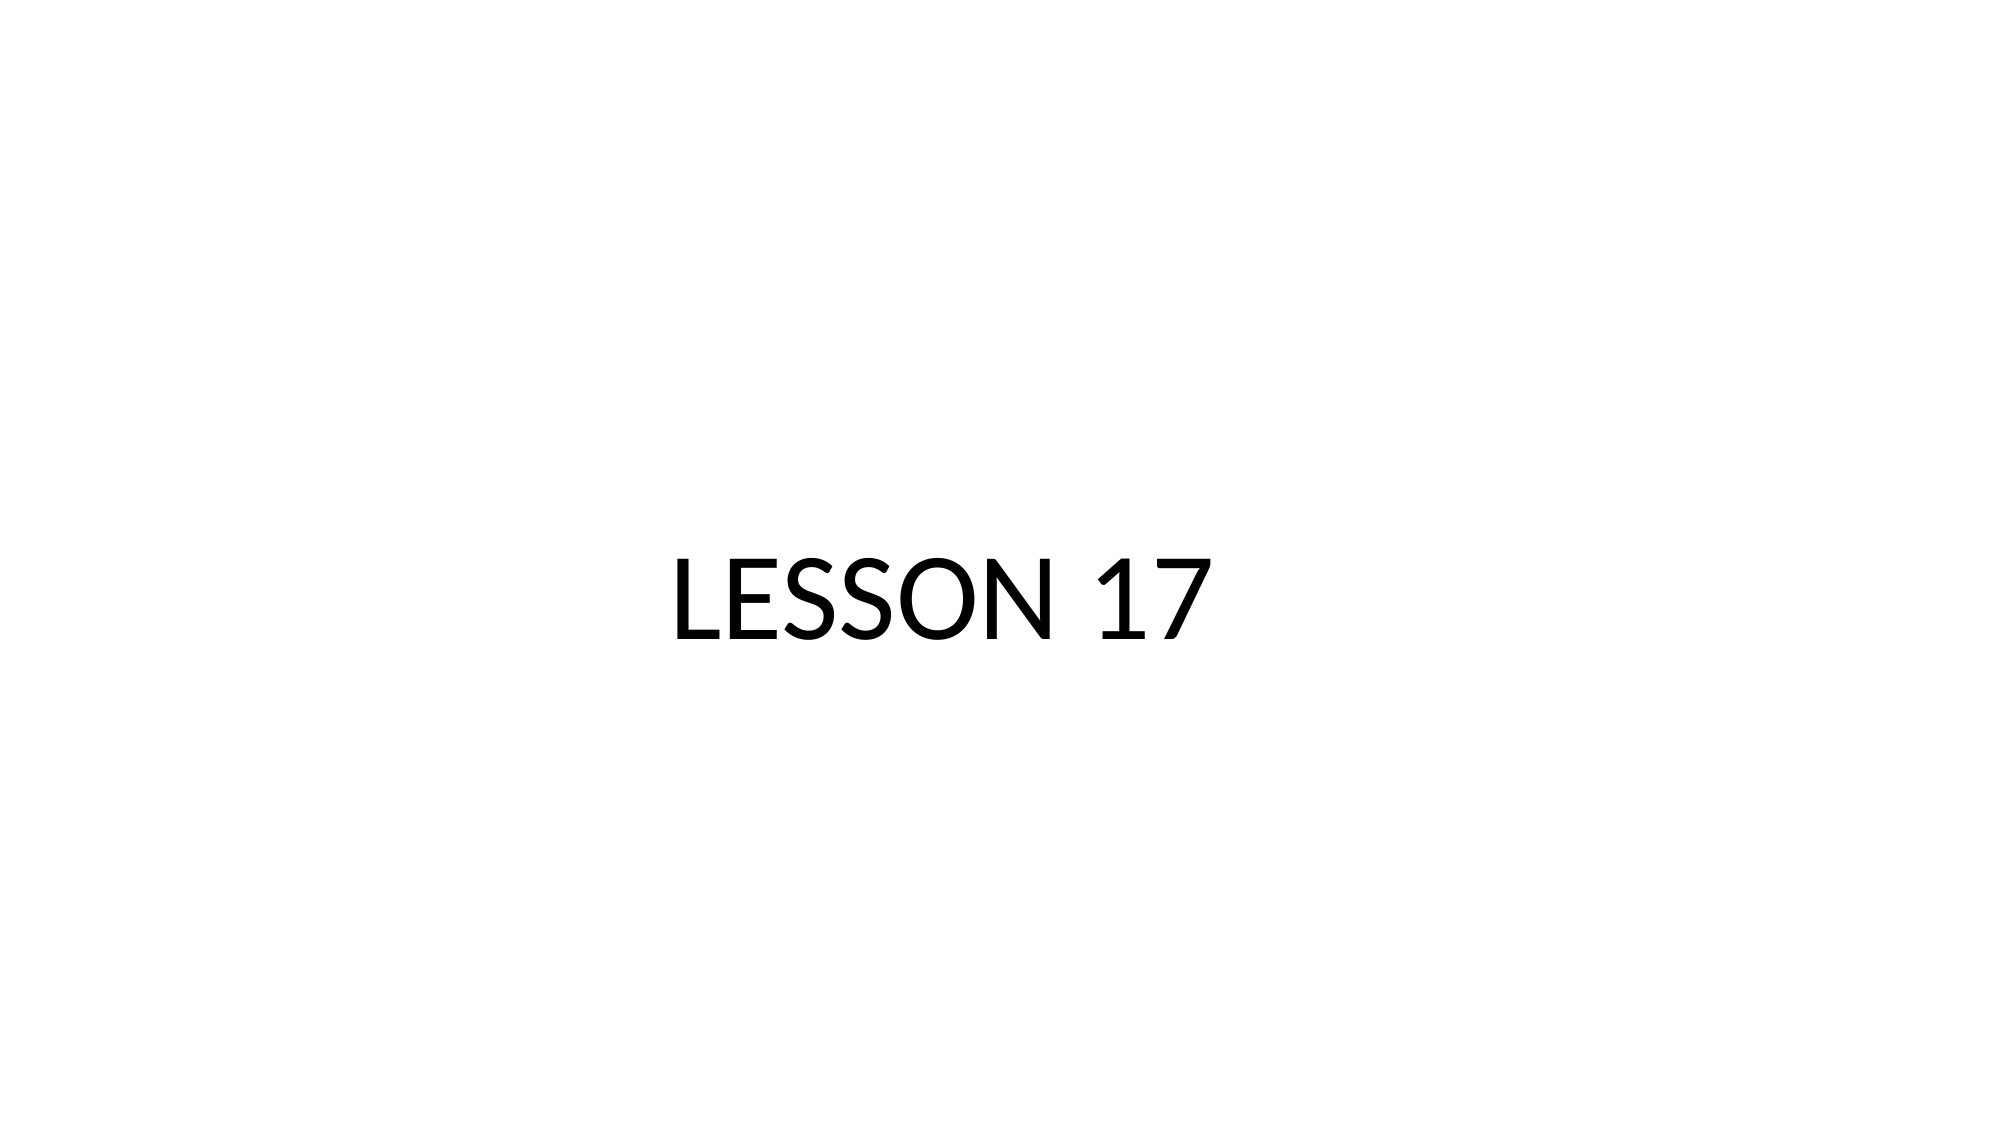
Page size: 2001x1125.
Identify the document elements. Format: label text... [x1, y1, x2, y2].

text_box LESSON 17 [654, 506, 1331, 672]
